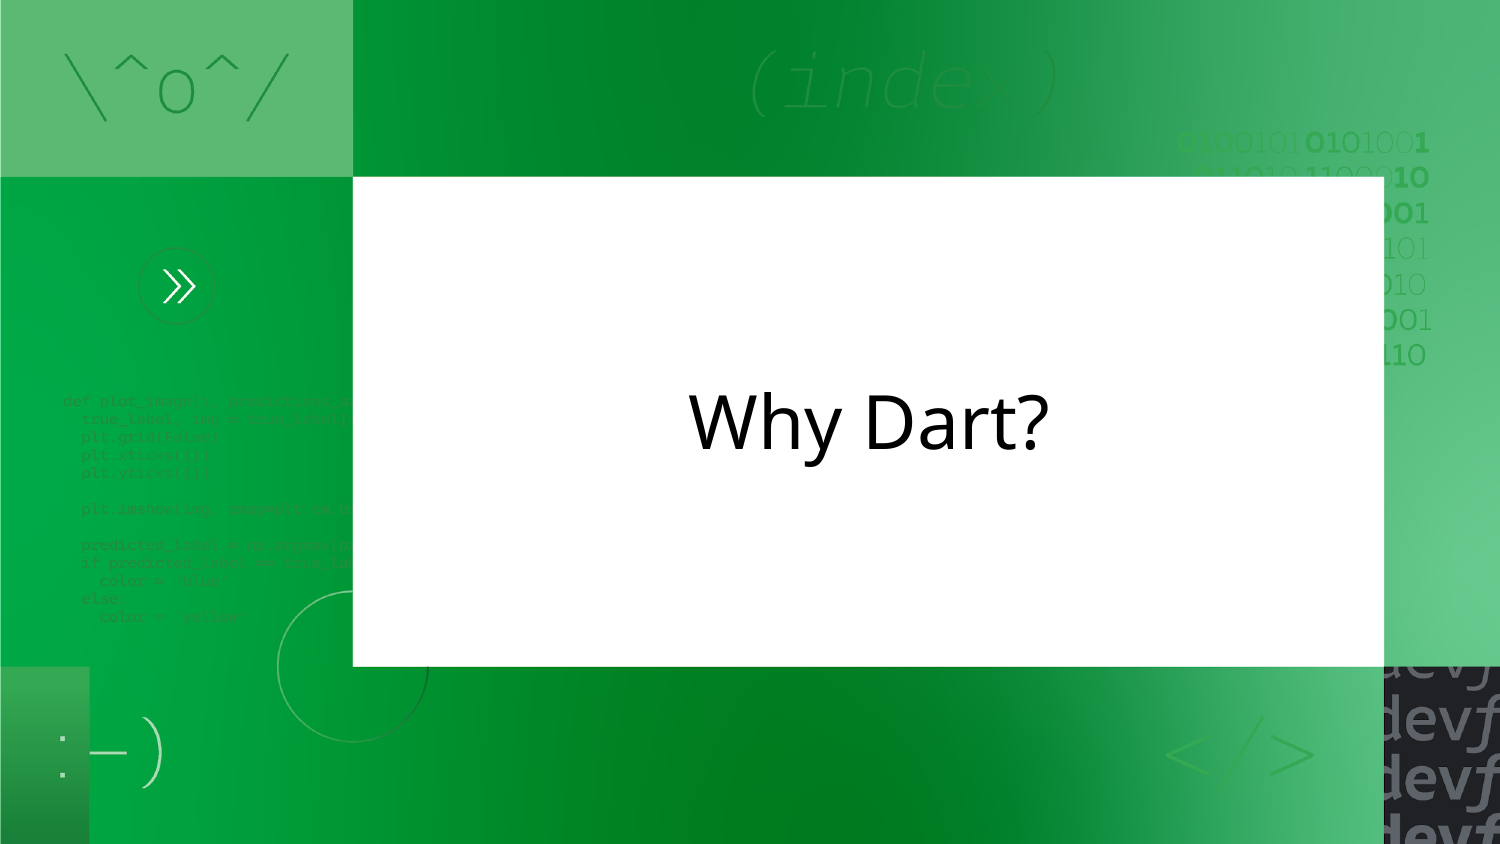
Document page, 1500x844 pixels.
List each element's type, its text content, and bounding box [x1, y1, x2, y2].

title Why Dart? [412, 227, 1326, 612]
picture [0, 0, 1500, 844]
